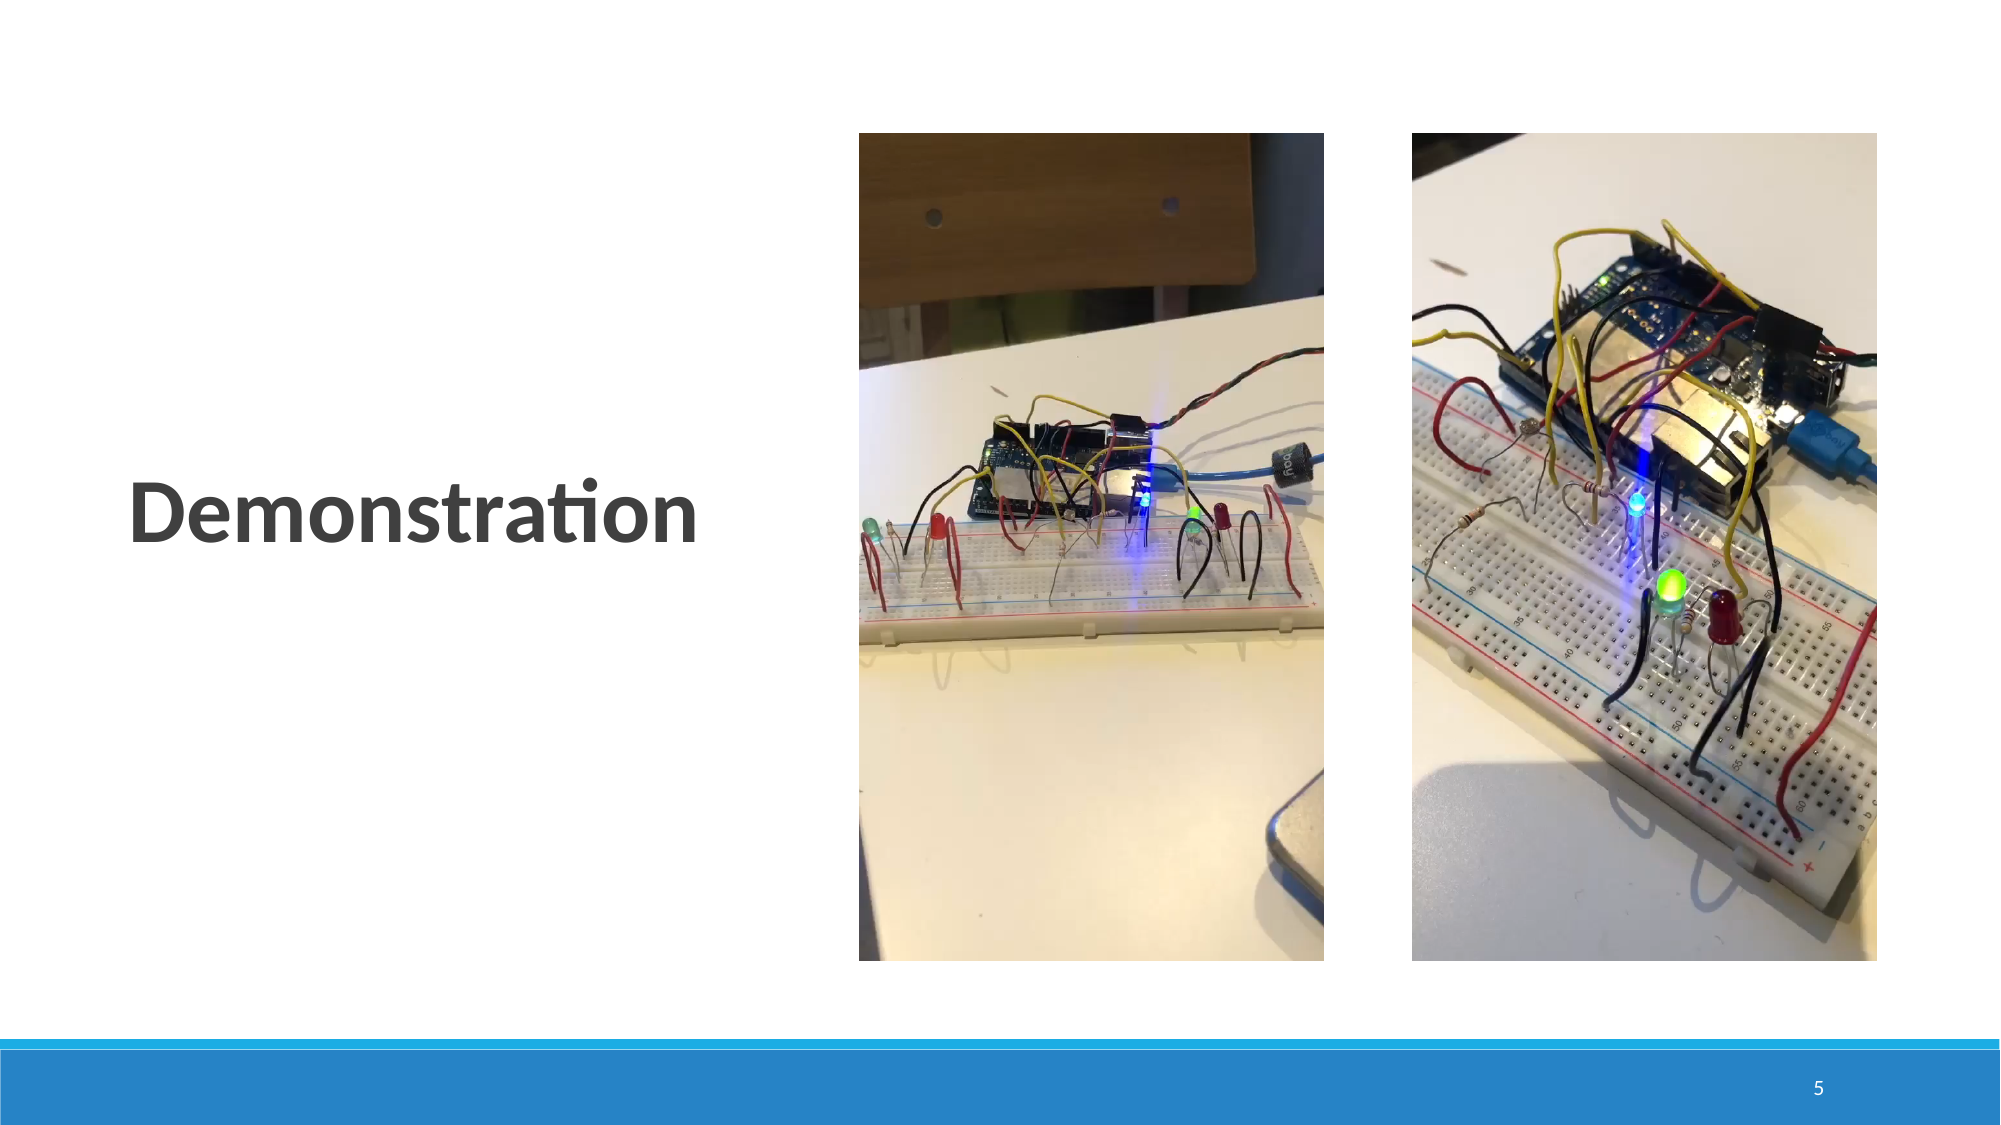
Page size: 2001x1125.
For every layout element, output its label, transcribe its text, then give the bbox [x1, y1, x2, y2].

slide_number 5 [1624, 1059, 1840, 1120]
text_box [1411, 132, 1879, 962]
text_box Demonstration [111, 443, 718, 569]
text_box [858, 132, 1326, 962]
